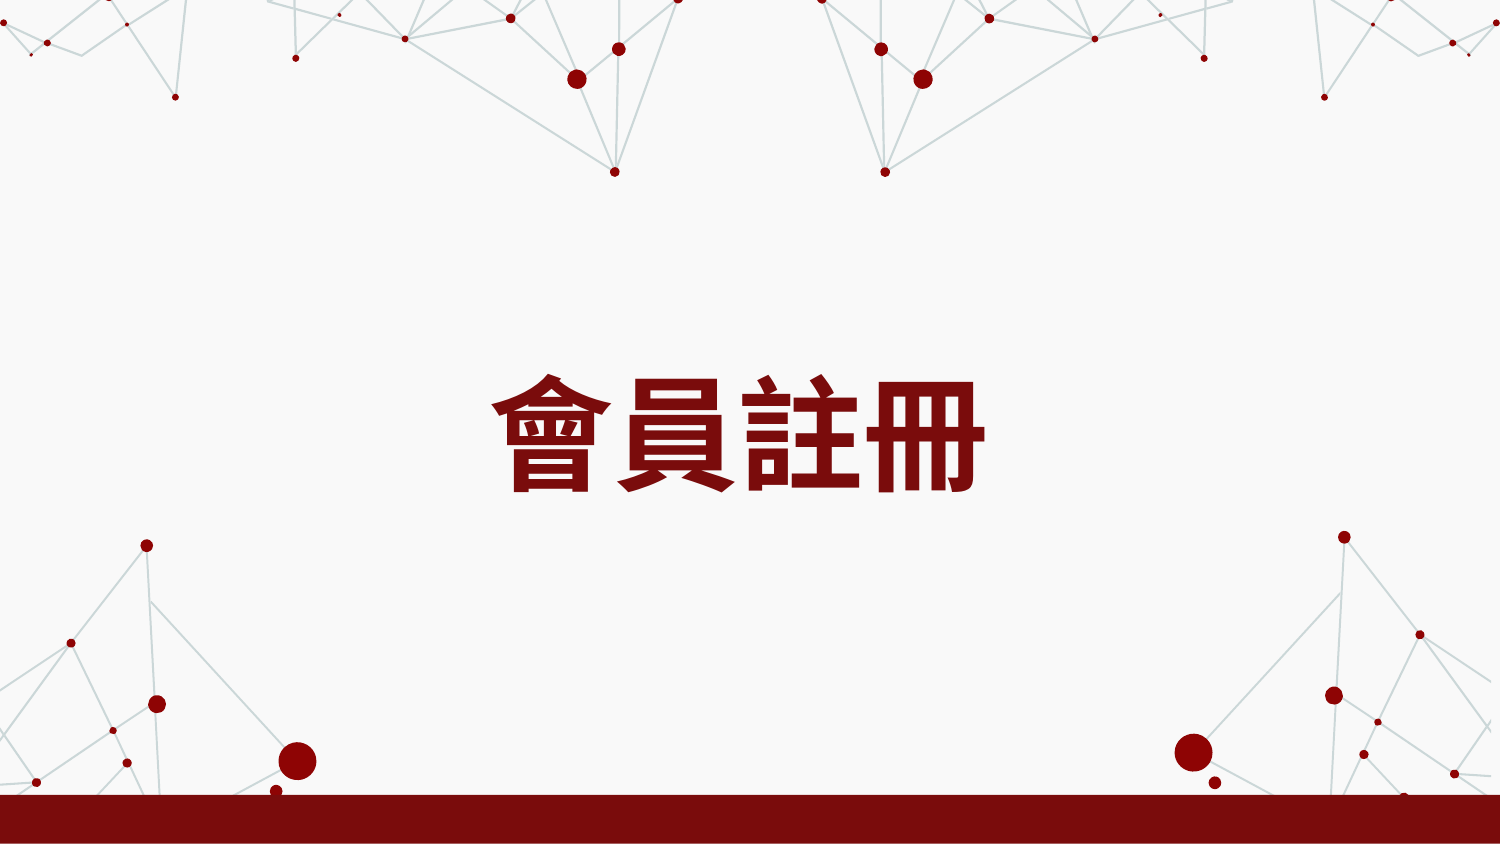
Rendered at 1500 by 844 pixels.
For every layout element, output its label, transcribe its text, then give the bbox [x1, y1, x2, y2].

text_box 會員註冊 [473, 341, 1026, 502]
